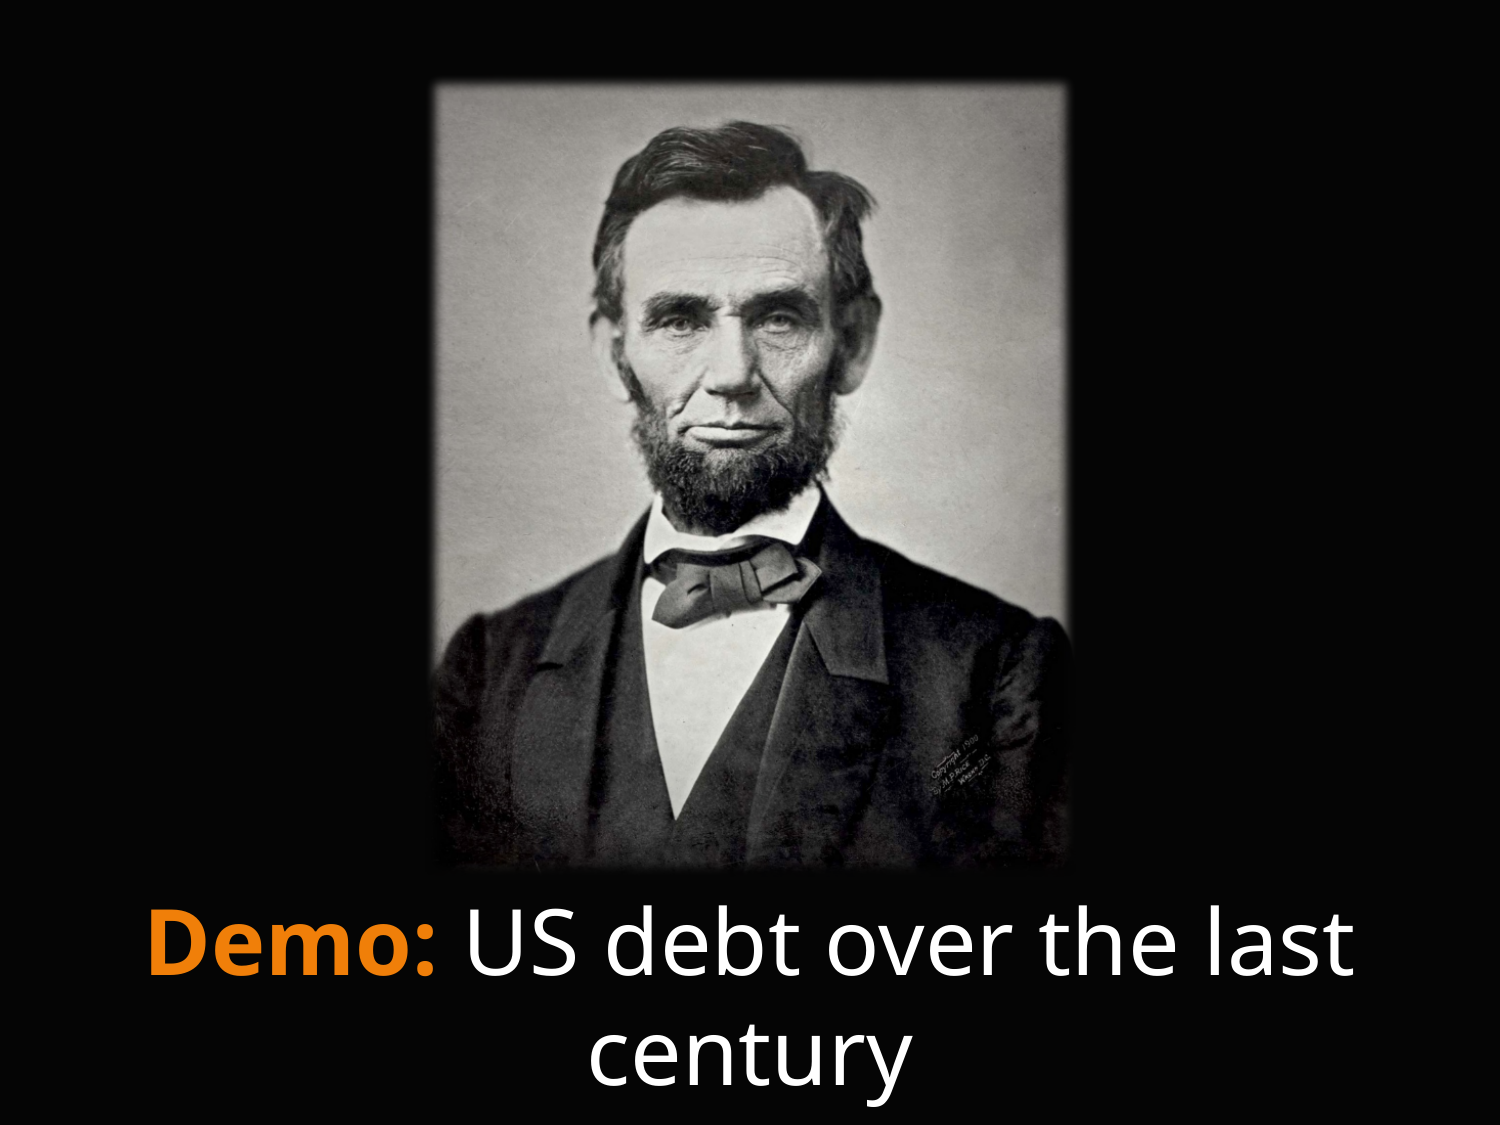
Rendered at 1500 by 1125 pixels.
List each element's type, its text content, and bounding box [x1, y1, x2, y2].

title Demo: US debt over the last century [75, 900, 1425, 1088]
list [424, 74, 1076, 878]
